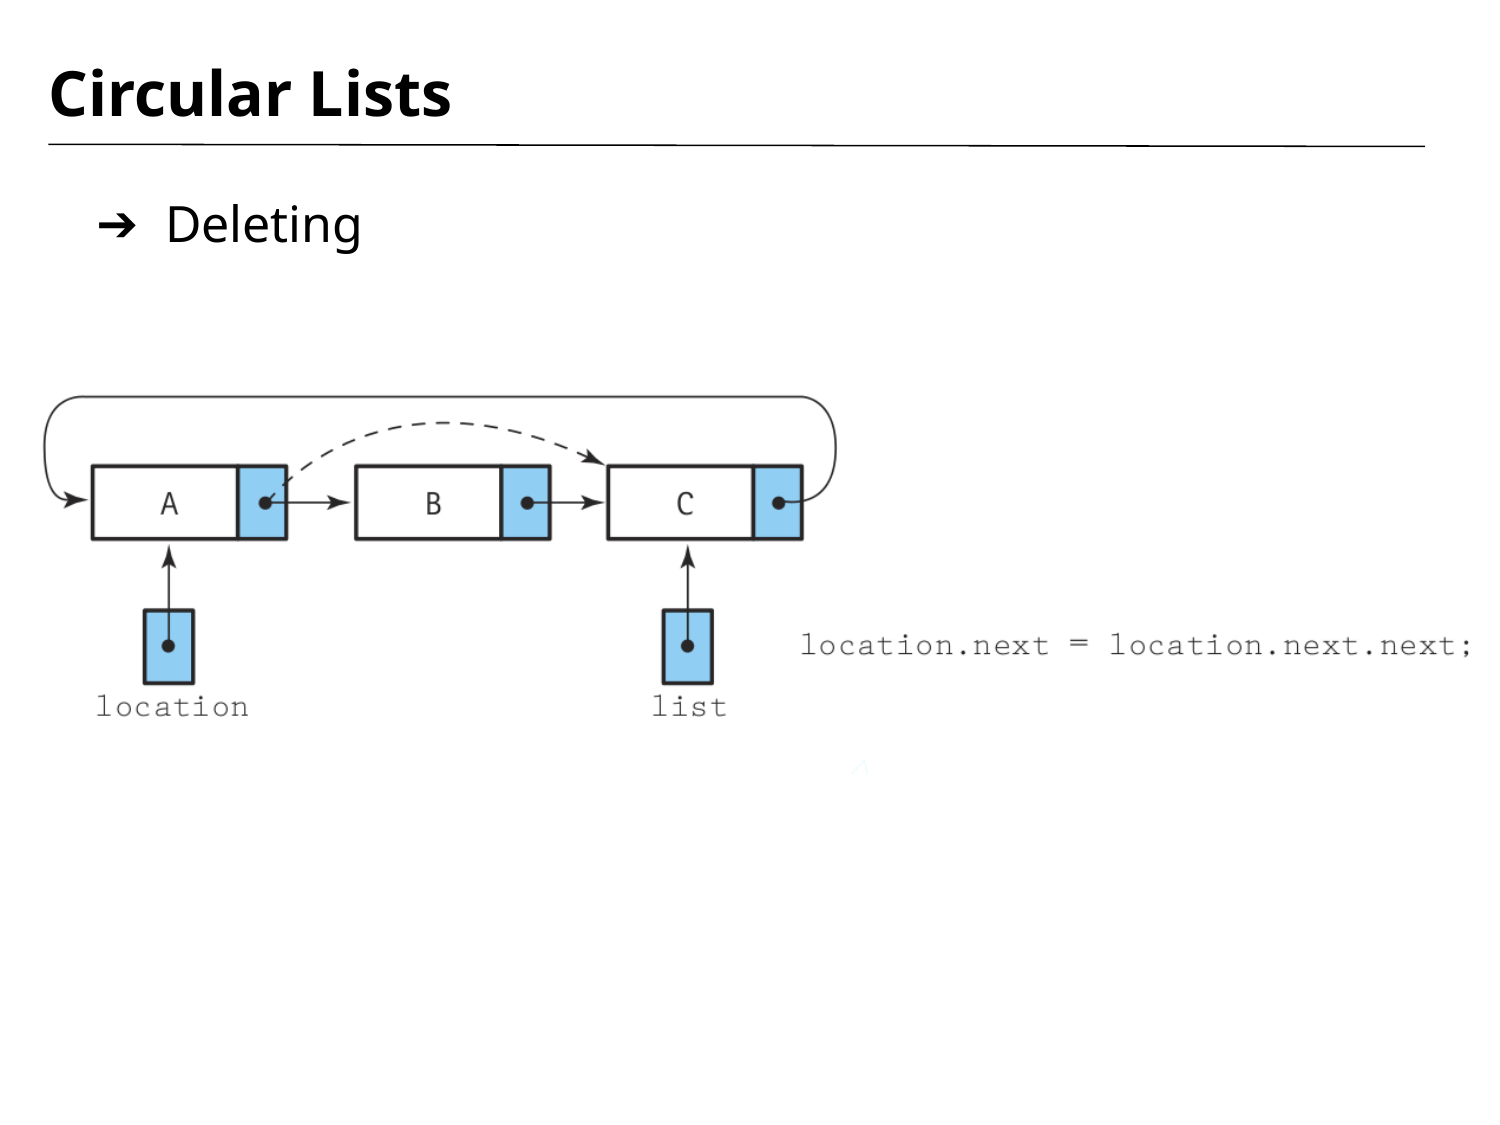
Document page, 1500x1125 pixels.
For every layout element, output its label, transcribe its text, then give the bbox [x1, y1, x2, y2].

title Circular Lists [33, 32, 1384, 145]
list Deleting [75, 177, 1425, 316]
picture [0, 369, 1500, 775]
